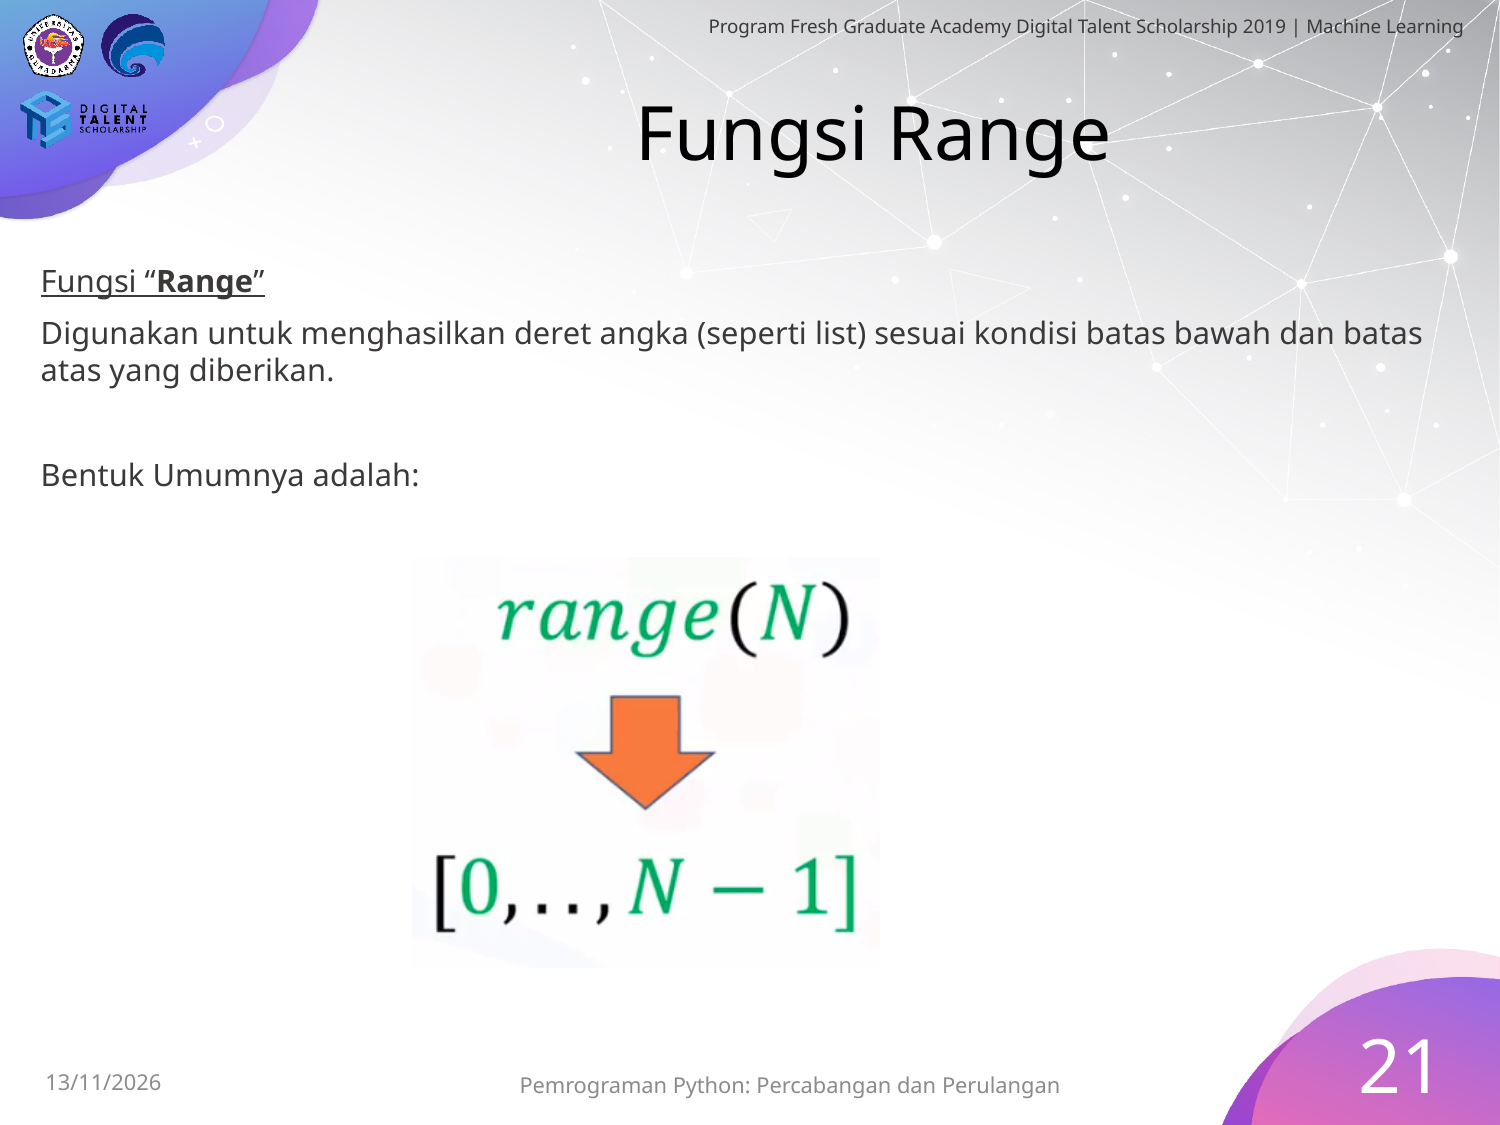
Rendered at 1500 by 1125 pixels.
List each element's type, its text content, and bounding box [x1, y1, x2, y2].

slide_number 21 [1327, 1025, 1477, 1115]
footer Pemrograman Python: Percabangan dan Perulangan [386, 1055, 1195, 1114]
picture [0, 0, 1500, 1125]
title Fungsi Range [271, 66, 1477, 207]
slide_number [30, 1053, 272, 1114]
text_box Fungsi “Range” Digunakan untuk menghasilkan deret angka (seperti list) sesuai kondisi batas bawah dan batas atas yang diberikan. Bentuk Umumnya adalah: [25, 252, 1472, 502]
